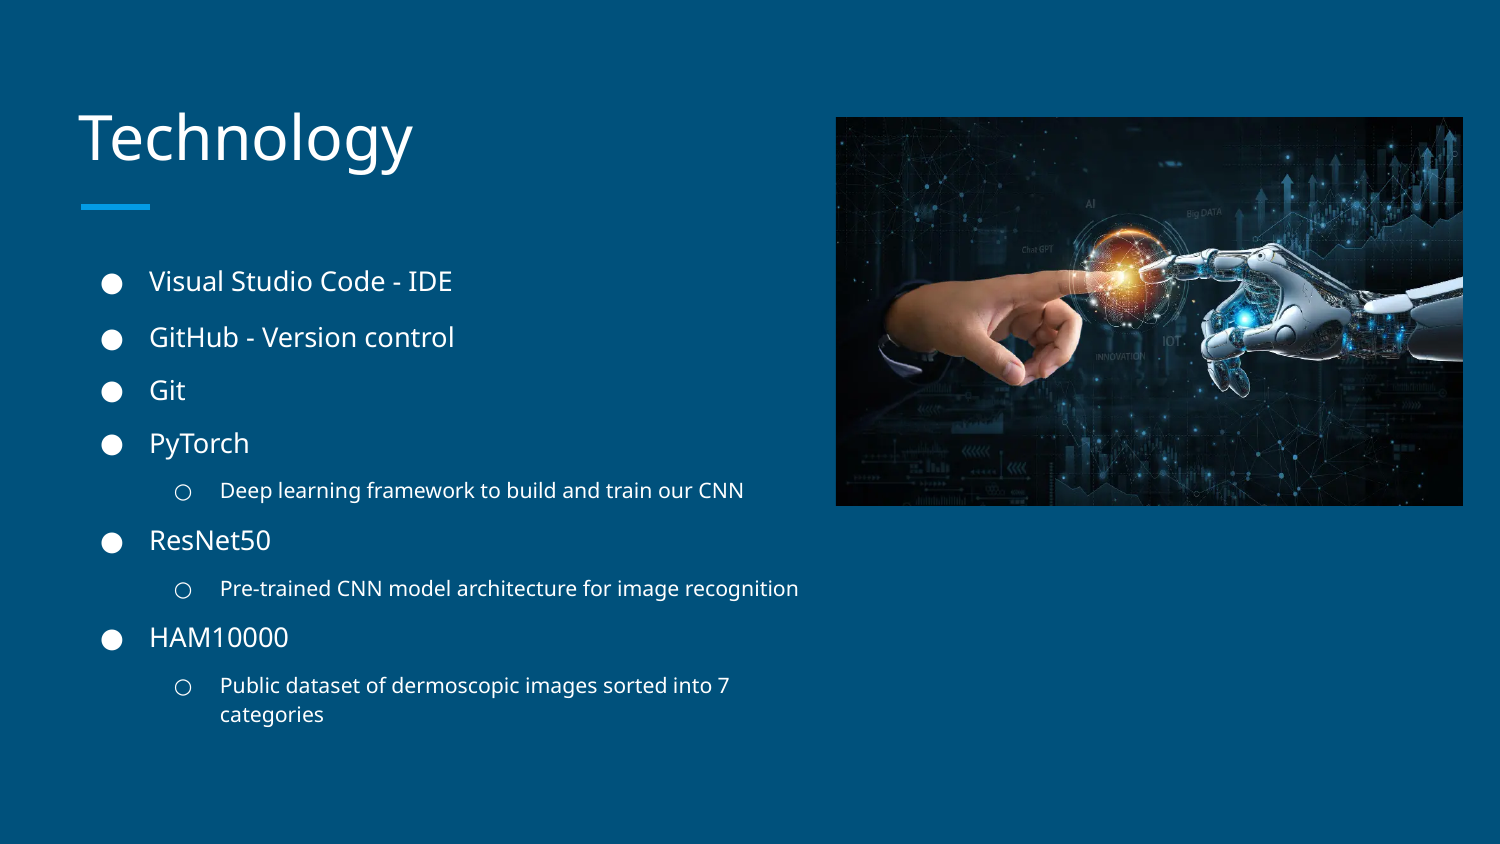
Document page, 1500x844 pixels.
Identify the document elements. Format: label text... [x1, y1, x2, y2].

title Technology [63, 75, 1437, 188]
list Visual Studio Code - IDE GitHub - Version control Git PyTorch Deep learning framework to build and train our CNN ResNet50 Pre-trained CNN model architecture for image recognition HAM10000 Public dataset of dermoscopic images sorted into 7 categories [63, 244, 836, 750]
picture [836, 118, 1462, 505]
